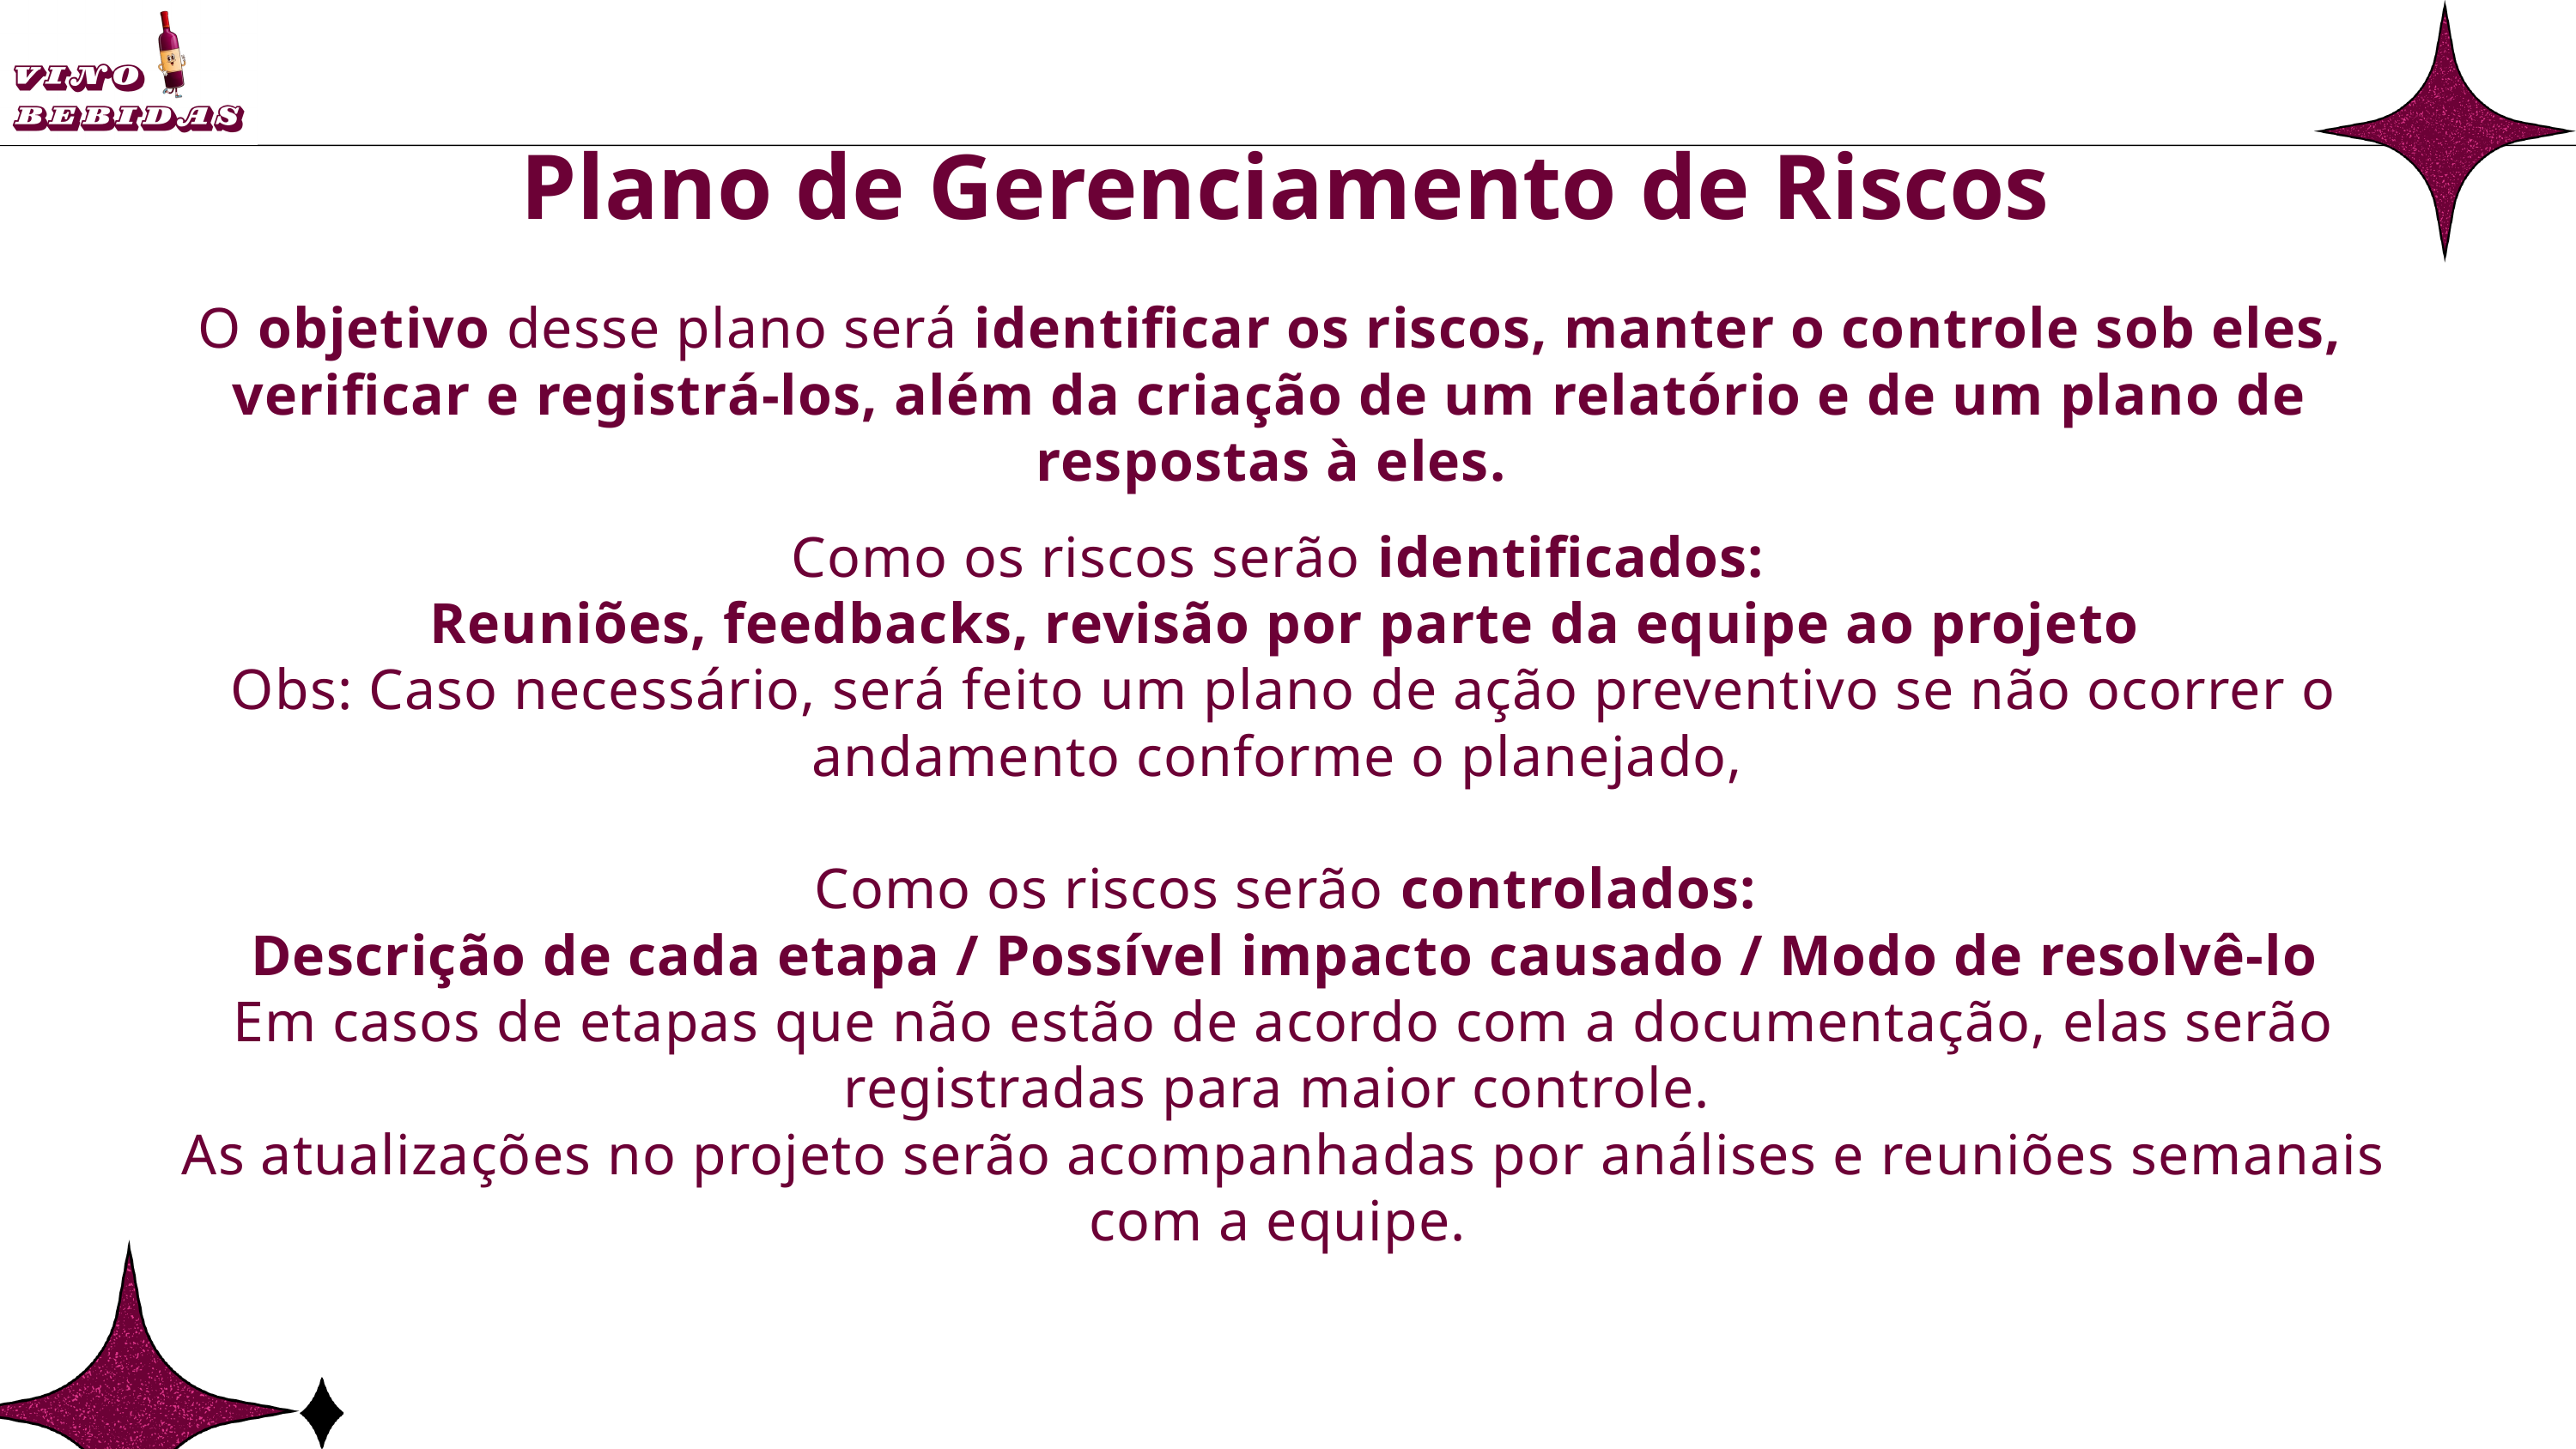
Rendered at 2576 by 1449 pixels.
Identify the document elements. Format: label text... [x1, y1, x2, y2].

text_box Como os riscos serão identificados: Reuniões, feedbacks, revisão por parte da equipe ao projeto Obs: Caso necessário, será feito um plano de ação preventivo se não ocorrer o andamento conforme o planejado, Como os riscos serão controlados: Descrição de cada etapa / Possível impacto causado / Modo de resolvê-lo Em casos de etapas que não estão de acordo com a documentação, elas serão registradas para maior controle. As atualizações no projeto serão acompanhadas por análises e reuniões semanais com a equipe. [143, 521, 2428, 1385]
text_box [2313, 0, 2576, 263]
text_box [0, 1240, 299, 1449]
text_box [0, 0, 258, 145]
text_box O objetivo desse plano será identificar os riscos, manter o controle sob eles, verificar e registrá-los, além da criação de um relatório e de um plano de respostas à eles. [128, 293, 2414, 493]
text_box Plano de Gerenciamento de Riscos [307, 130, 2264, 238]
text_box [299, 1385, 344, 1449]
